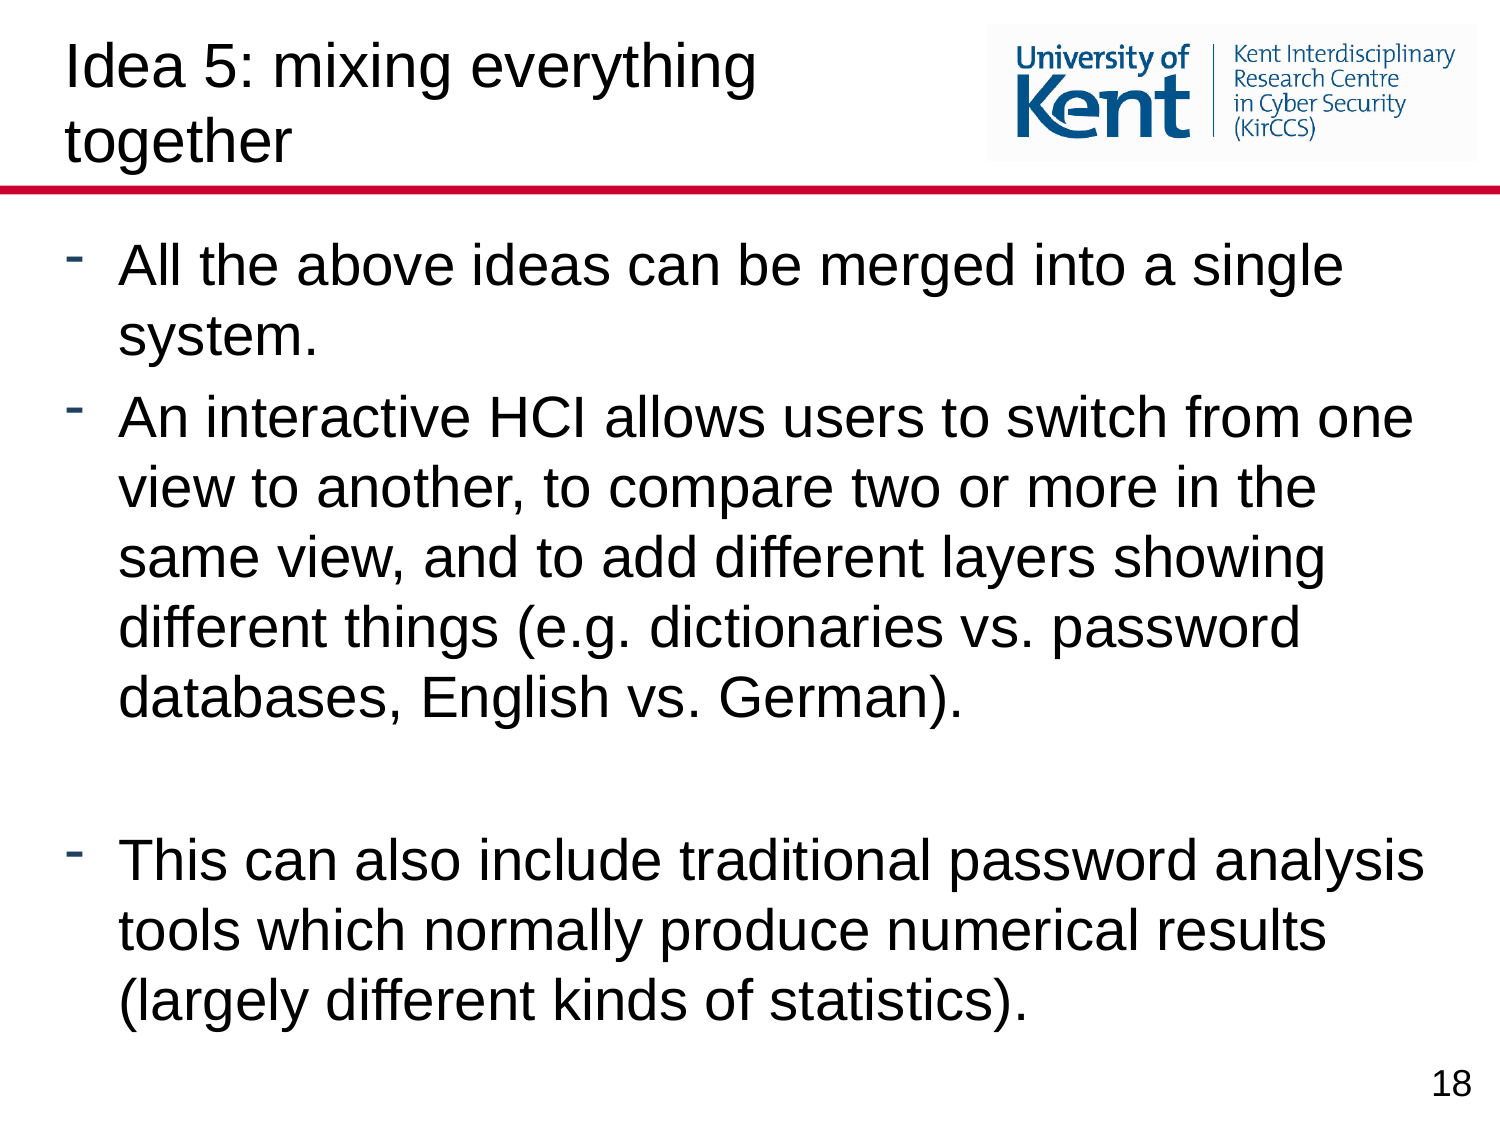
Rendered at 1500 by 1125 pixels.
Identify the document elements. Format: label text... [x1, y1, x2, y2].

picture [987, 24, 1477, 161]
text_box Idea 5: mixing everything together [49, 31, 1000, 169]
text_box All the above ideas can be merged into a single system. An interactive HCI allows users to switch from one view to another, to compare two or more in the same view, and to add different layers showing different things (e.g. dictionaries vs. password databases, English vs. German). This can also include traditional password analysis tools which normally produce numerical results (largely different kinds of statistics). [49, 219, 1450, 1000]
